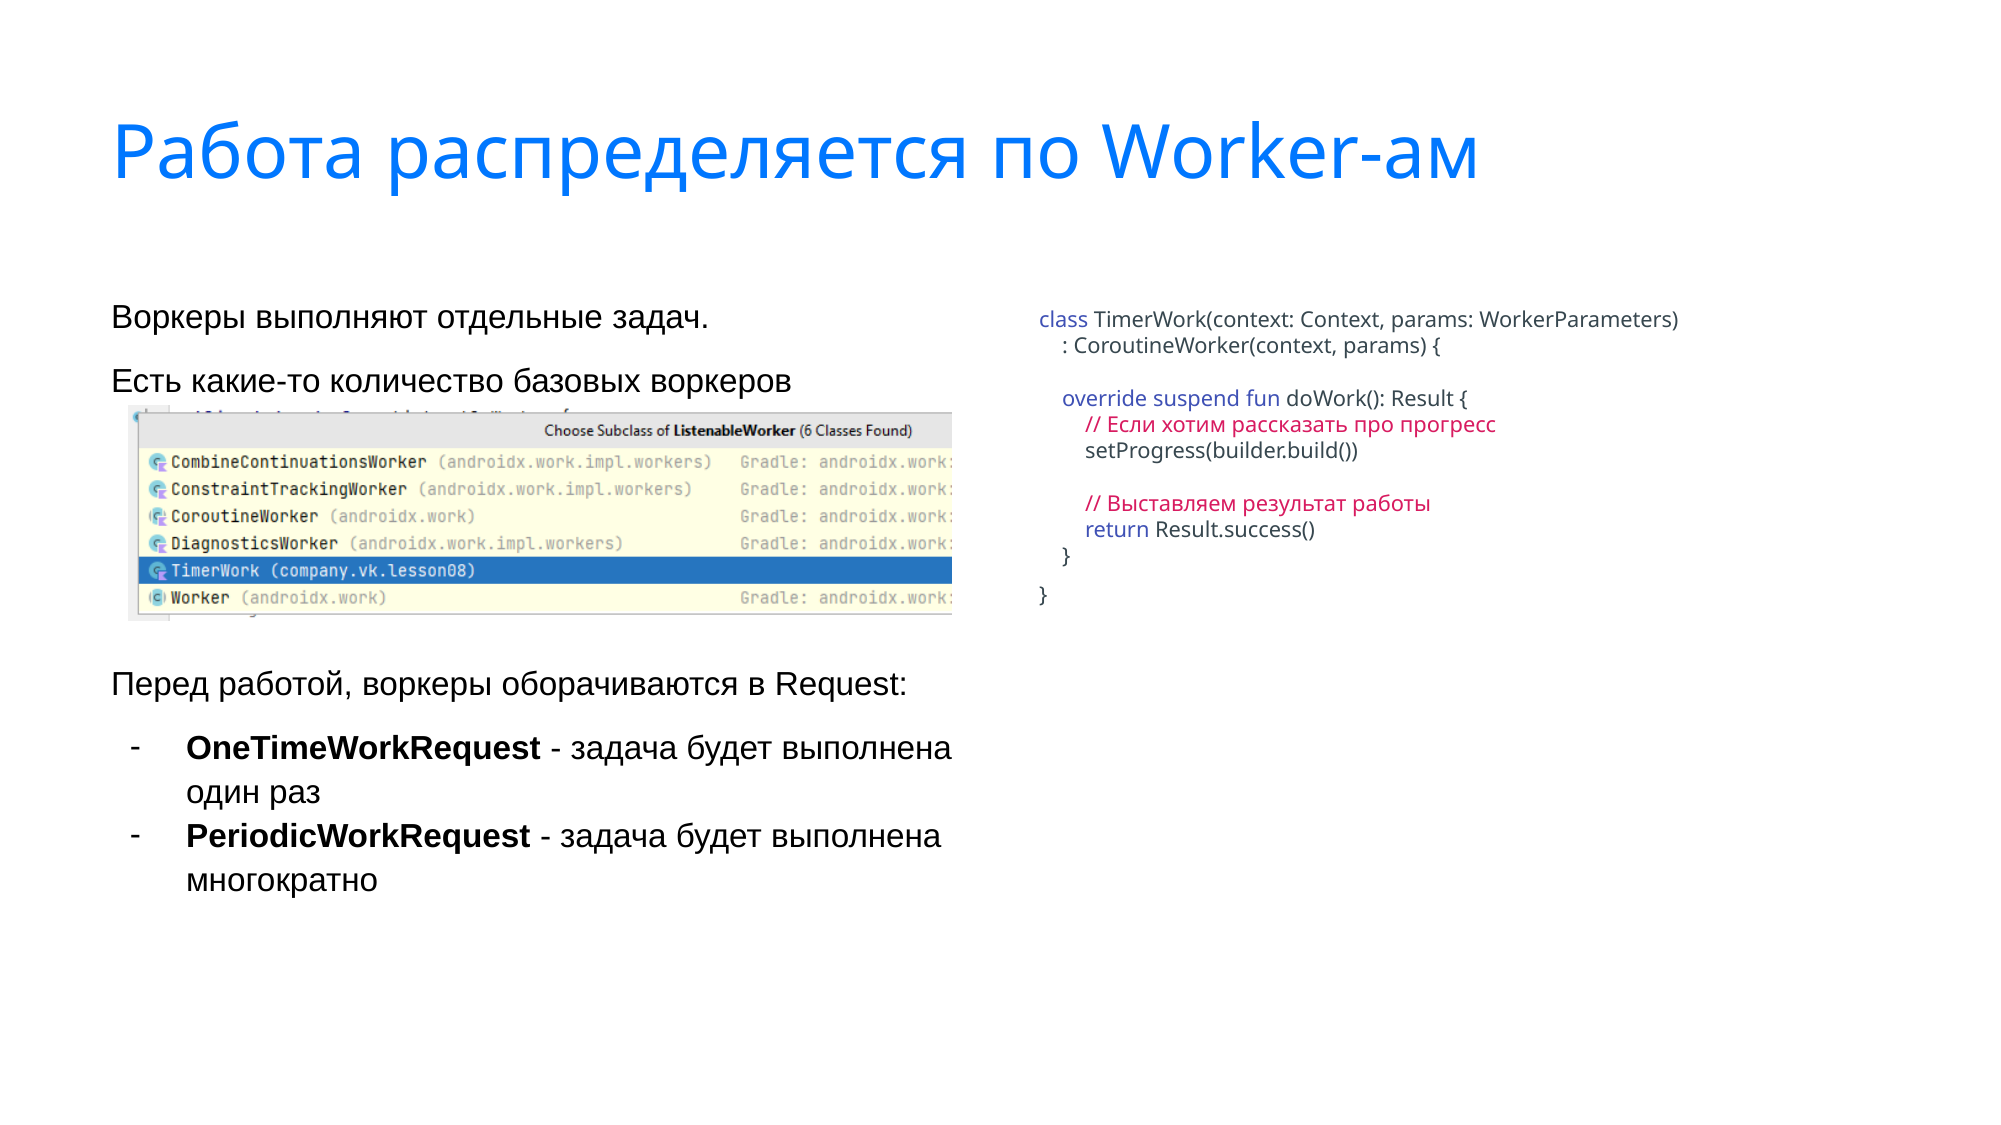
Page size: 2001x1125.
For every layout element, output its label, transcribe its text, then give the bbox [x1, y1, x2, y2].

text_box class TimerWork(context: Context, params: WorkerParameters) : CoroutineWorker(context, params) { override suspend fun doWork(): Result { // Если хотим рассказать про прогресс setProgress(builder.build()) // Выставляем результат работы return Result.success() } } [1024, 290, 1993, 623]
picture [128, 405, 952, 622]
list Воркеры выполняют отдельные задач. Есть какие-то количество базовых воркеров Перед работой, воркеры оборачиваются в Request: OneTimeWorkRequest - задача будет выполнена один раз PeriodicWorkRequest - задача будет выполнена многократно [111, 290, 982, 1018]
title Работа распределяется по Worker-ам [111, 113, 1892, 220]
